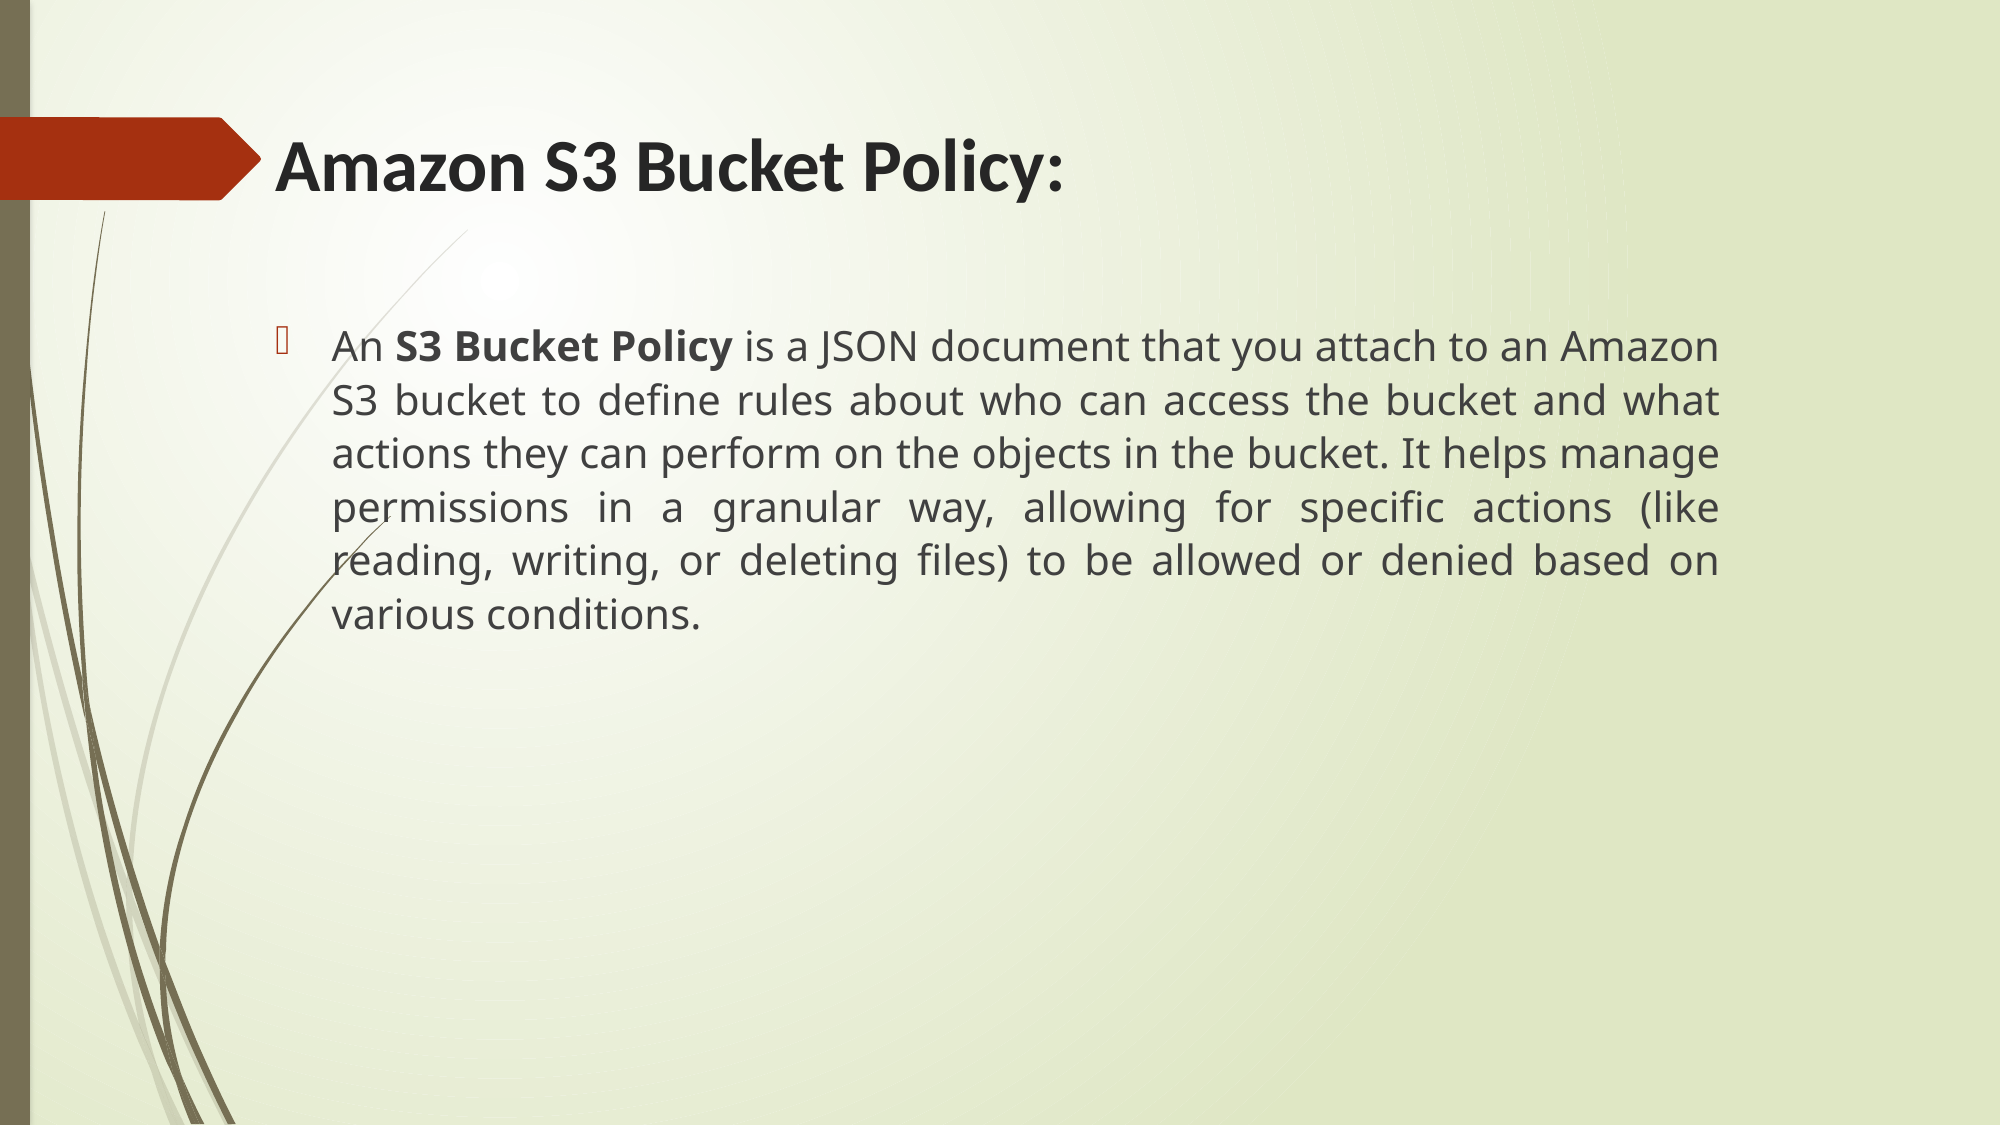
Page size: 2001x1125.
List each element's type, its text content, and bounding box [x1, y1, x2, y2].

title Amazon S3 Bucket Policy: [260, 102, 1888, 225]
list An S3 Bucket Policy is a JSON document that you attach to an Amazon S3 bucket to define rules about who can access the bucket and what actions they can perform on the objects in the bucket. It helps manage permissions in a granular way, allowing for specific actions (like reading, writing, or deleting files) to be allowed or denied based on various conditions. [260, 308, 1736, 945]
